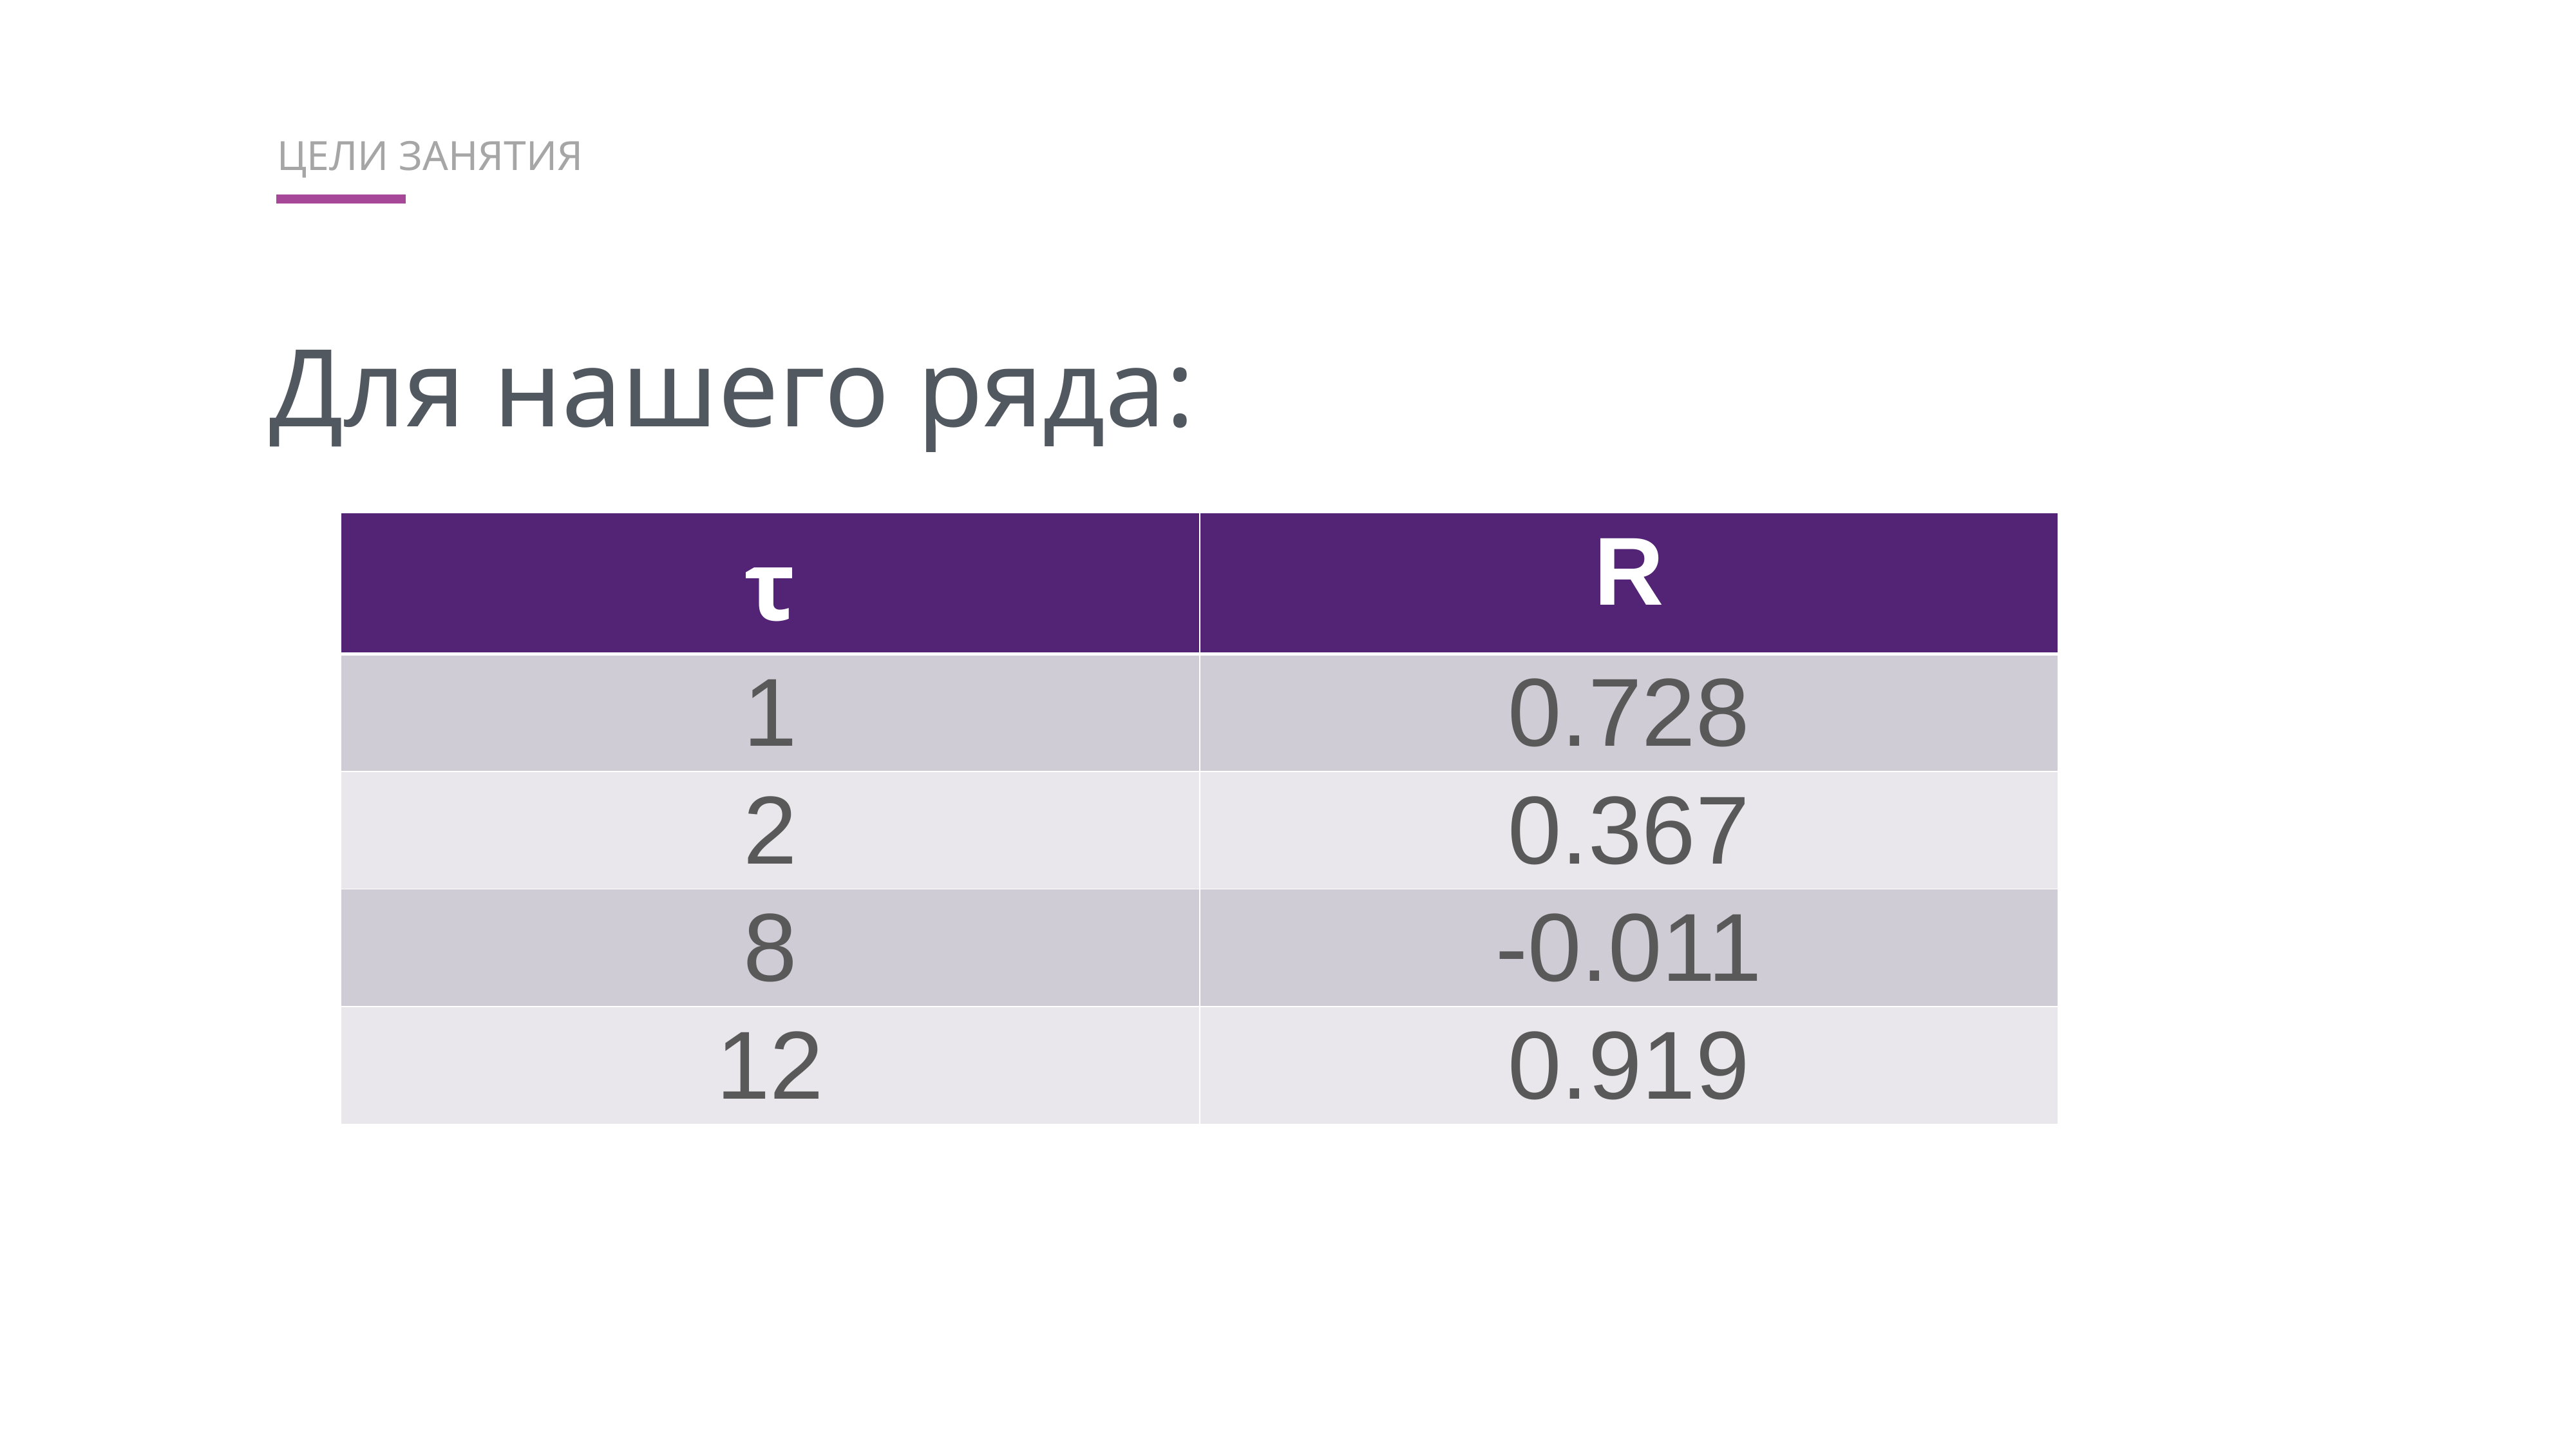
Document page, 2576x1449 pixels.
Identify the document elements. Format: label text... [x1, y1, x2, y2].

text_box Для нашего ряда: [264, 275, 2311, 456]
table_cell 2 [341, 772, 1199, 889]
table_cell 0.919 [1200, 1007, 2058, 1124]
table_cell 12 [341, 1007, 1199, 1124]
table_cell 8 [341, 889, 1199, 1006]
text_box ЦЕЛИ ЗАНЯТИЯ [272, 109, 2318, 178]
table_cell 0.367 [1200, 772, 2058, 889]
table_cell 0.728 [1200, 656, 2058, 771]
table_header τ [341, 513, 1199, 652]
table_cell 1 [341, 656, 1199, 771]
table_header R [1200, 513, 2058, 652]
table_cell -0.011 [1200, 889, 2058, 1006]
